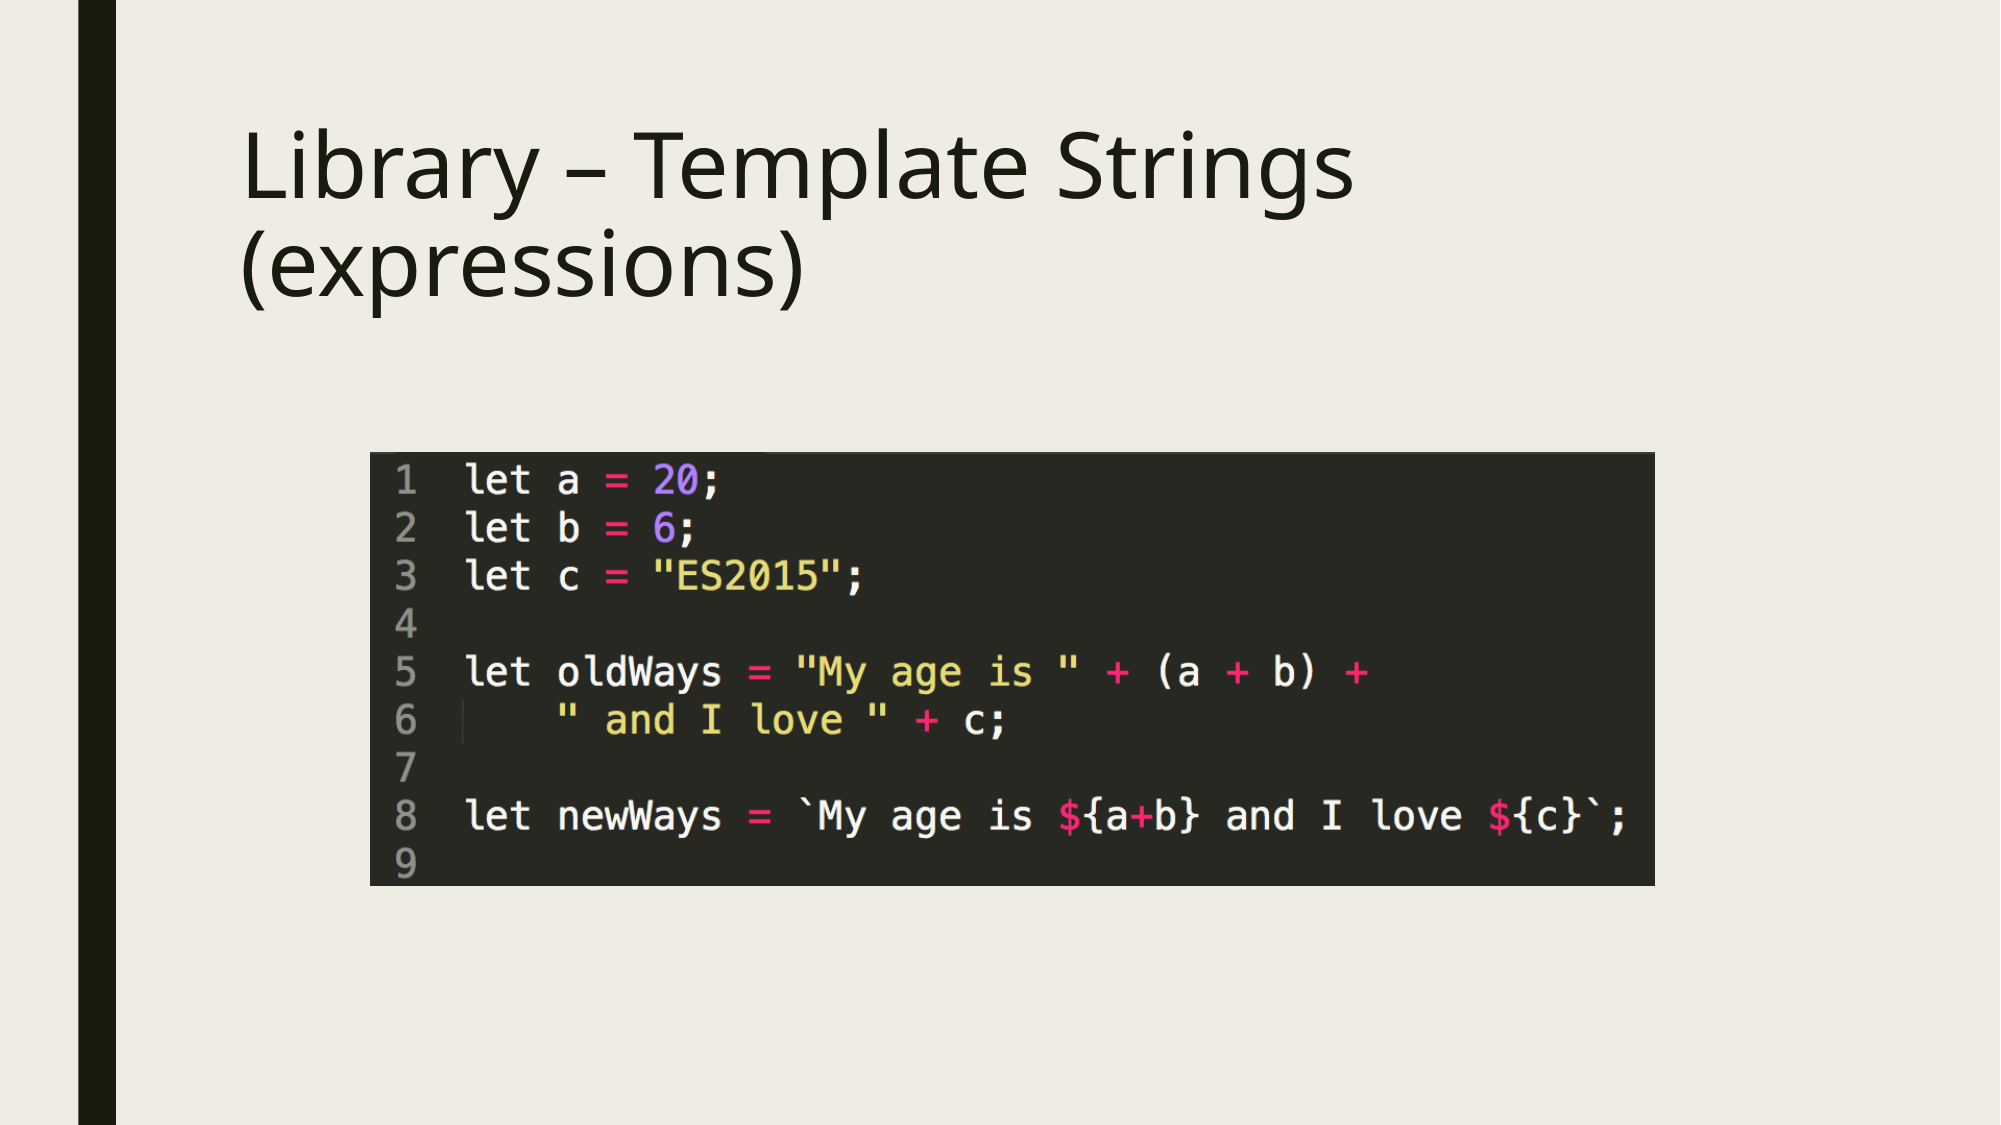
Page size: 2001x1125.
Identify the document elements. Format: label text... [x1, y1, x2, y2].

title Library – Template Strings (expressions) [225, 112, 1800, 357]
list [370, 451, 1655, 886]
